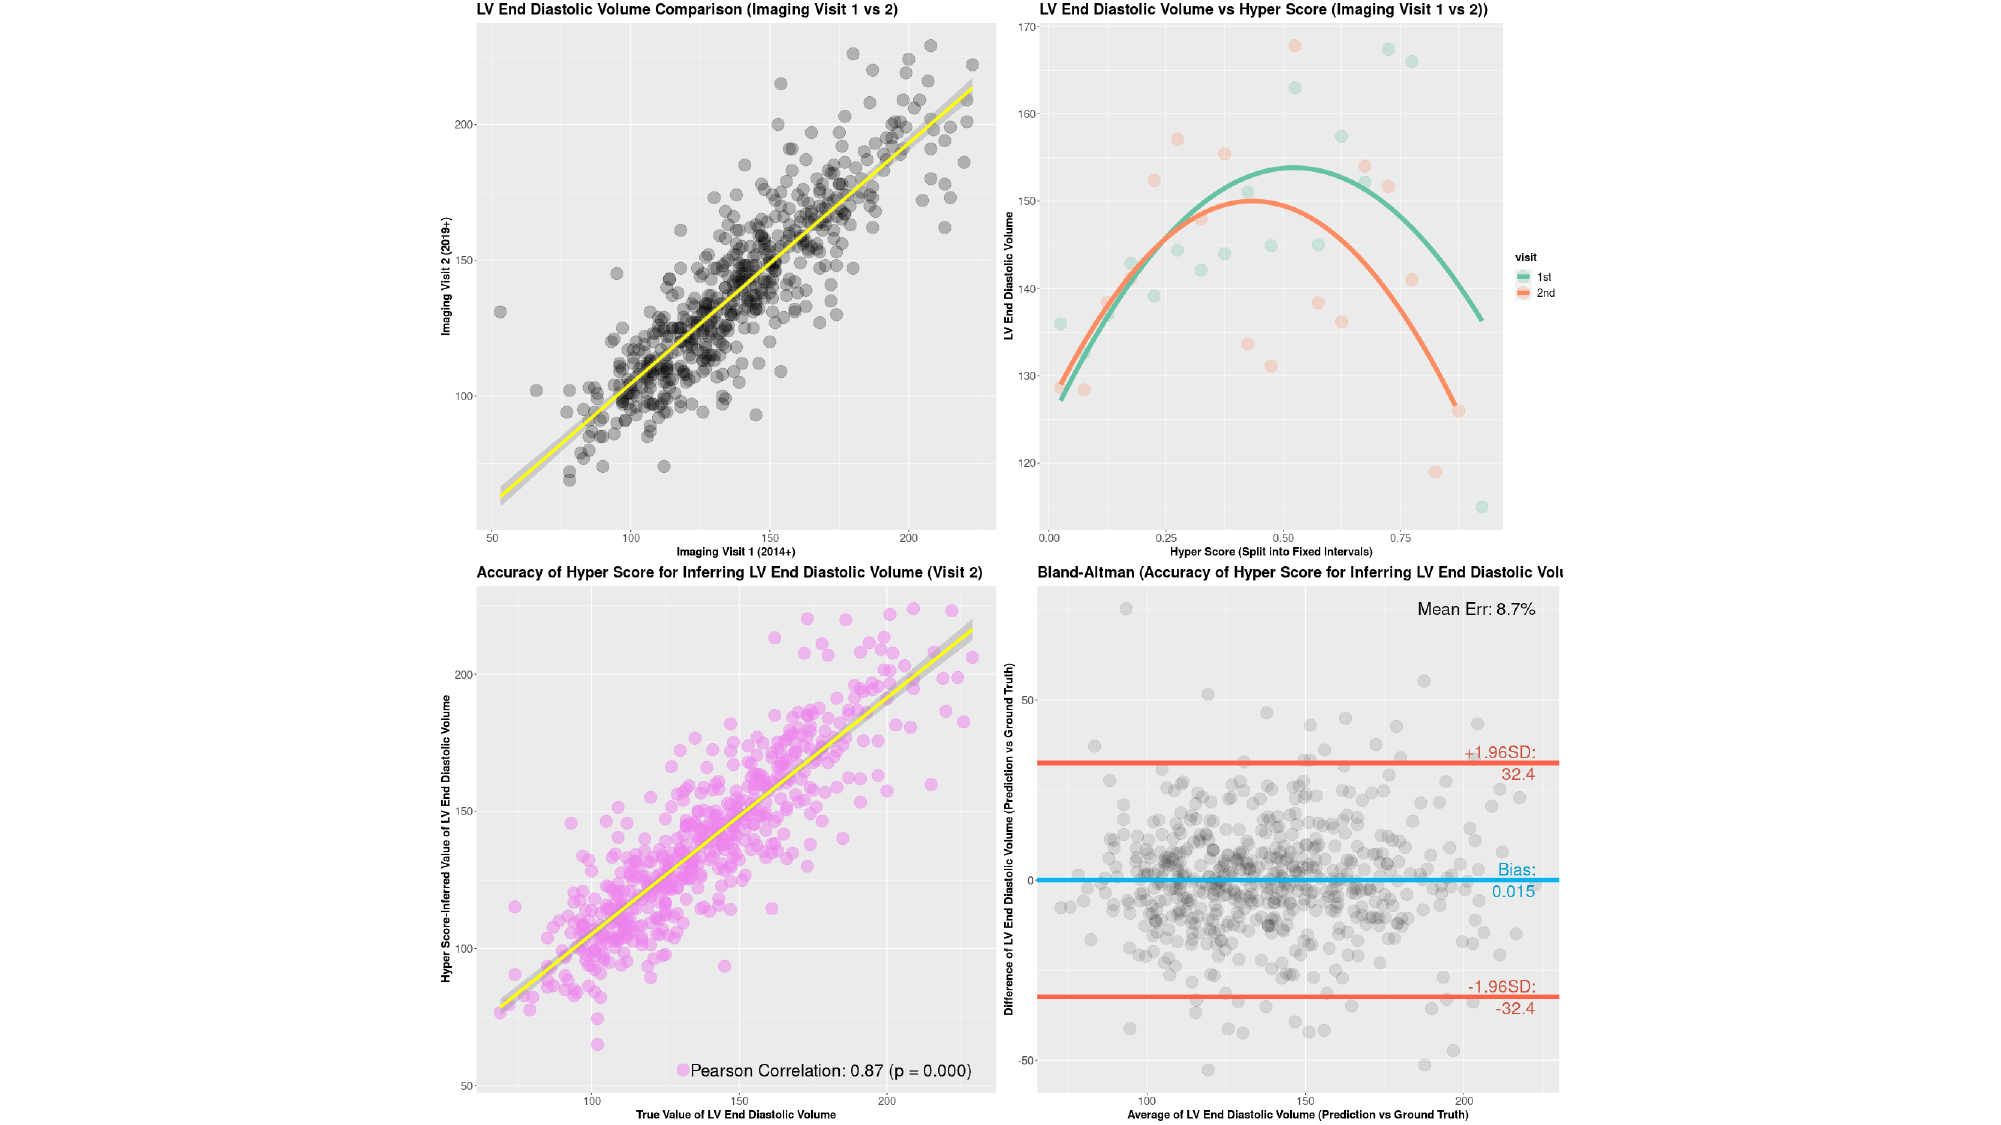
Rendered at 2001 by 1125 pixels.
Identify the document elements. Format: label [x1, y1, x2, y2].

picture [437, 0, 1563, 1125]
